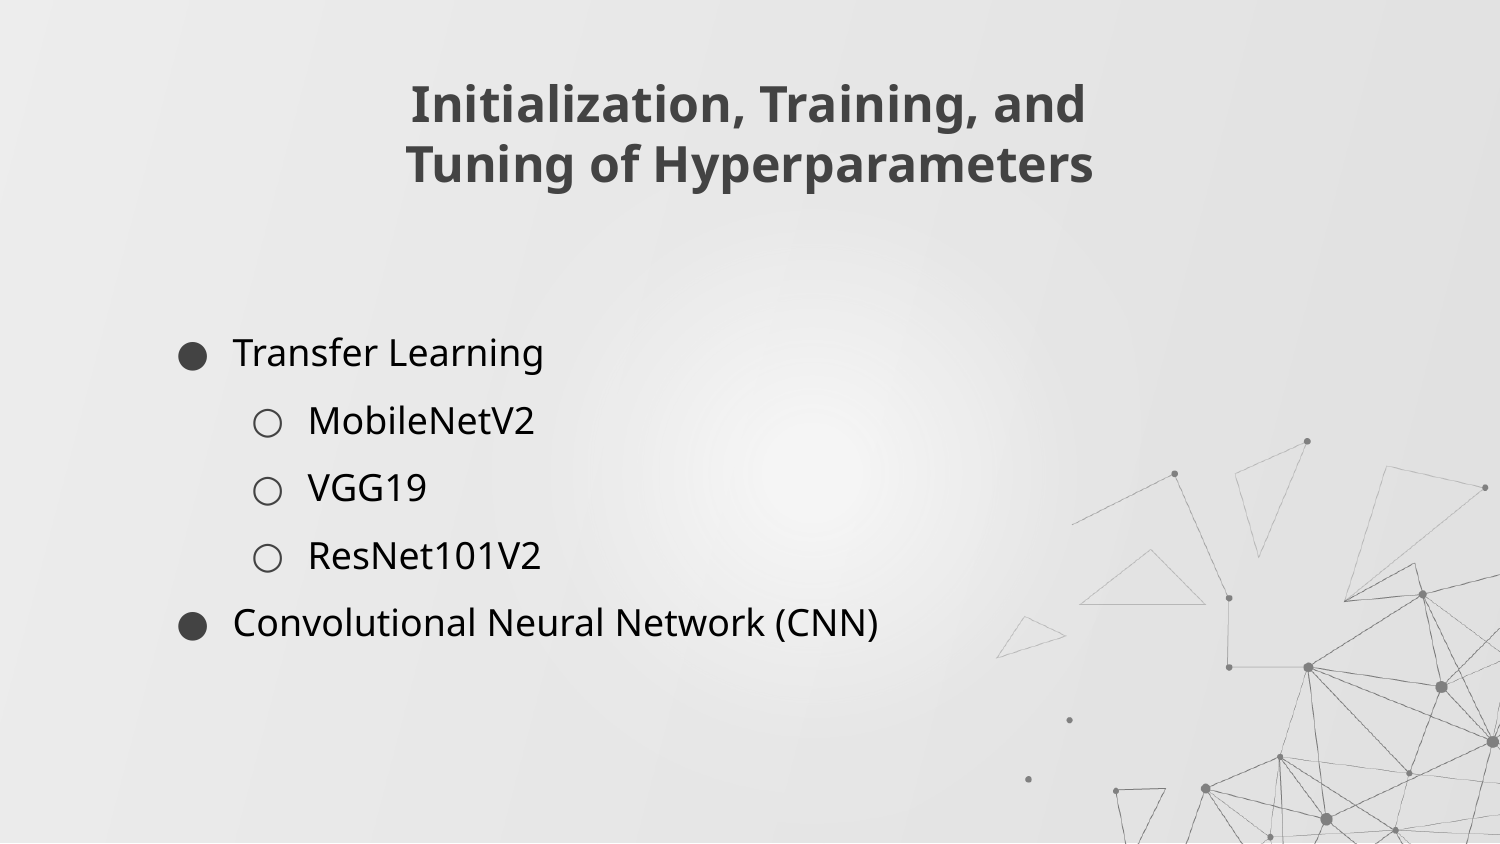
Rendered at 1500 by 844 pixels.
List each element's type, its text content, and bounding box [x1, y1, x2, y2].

list Transfer Learning MobileNetV2 VGG19 ResNet101V2 Convolutional Neural Network (CNN) [142, 187, 1278, 764]
title Initialization, Training, and Tuning of Hyperparameters [322, 57, 1178, 214]
picture [0, 0, 1500, 844]
